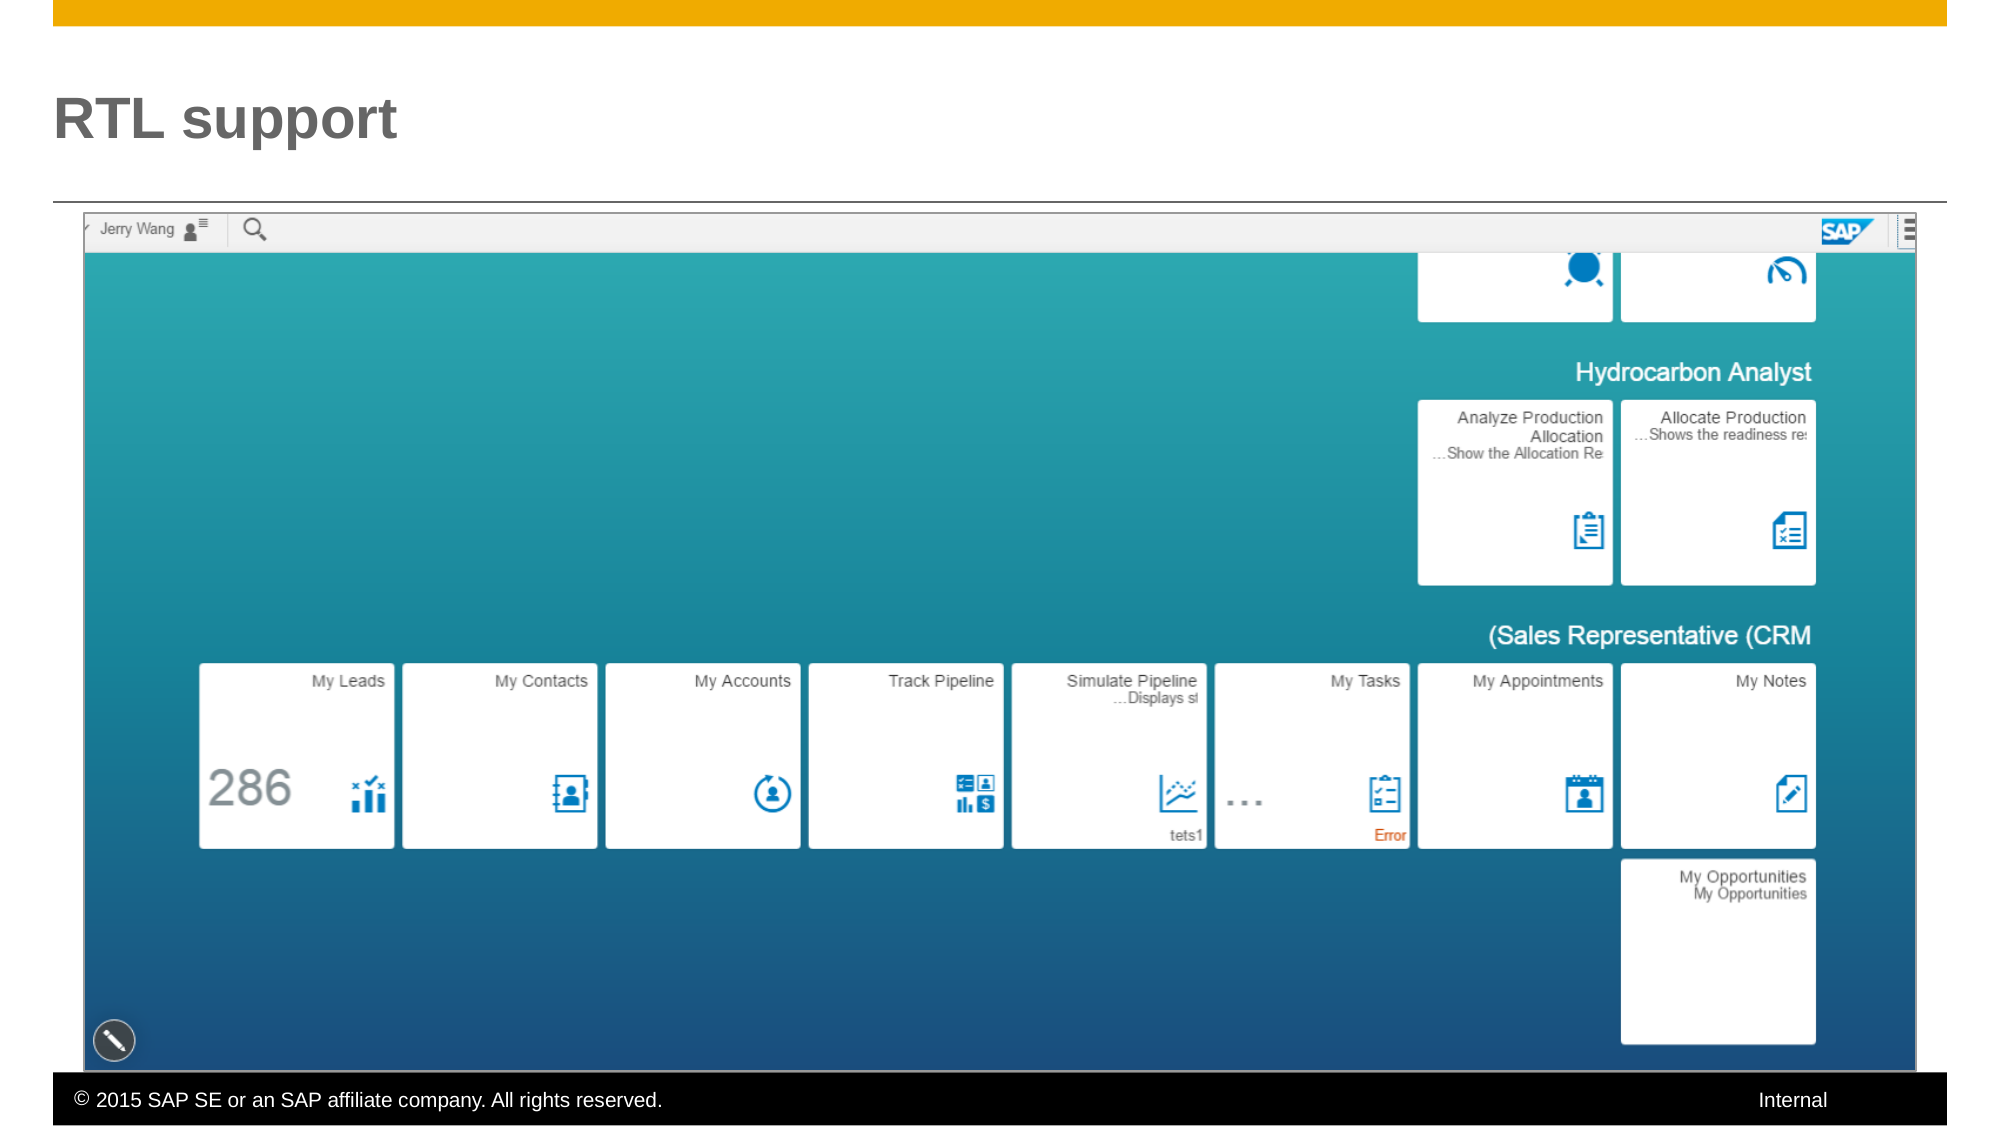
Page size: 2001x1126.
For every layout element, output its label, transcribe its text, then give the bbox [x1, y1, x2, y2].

title RTL support [53, 53, 1947, 178]
picture [84, 213, 1916, 1071]
